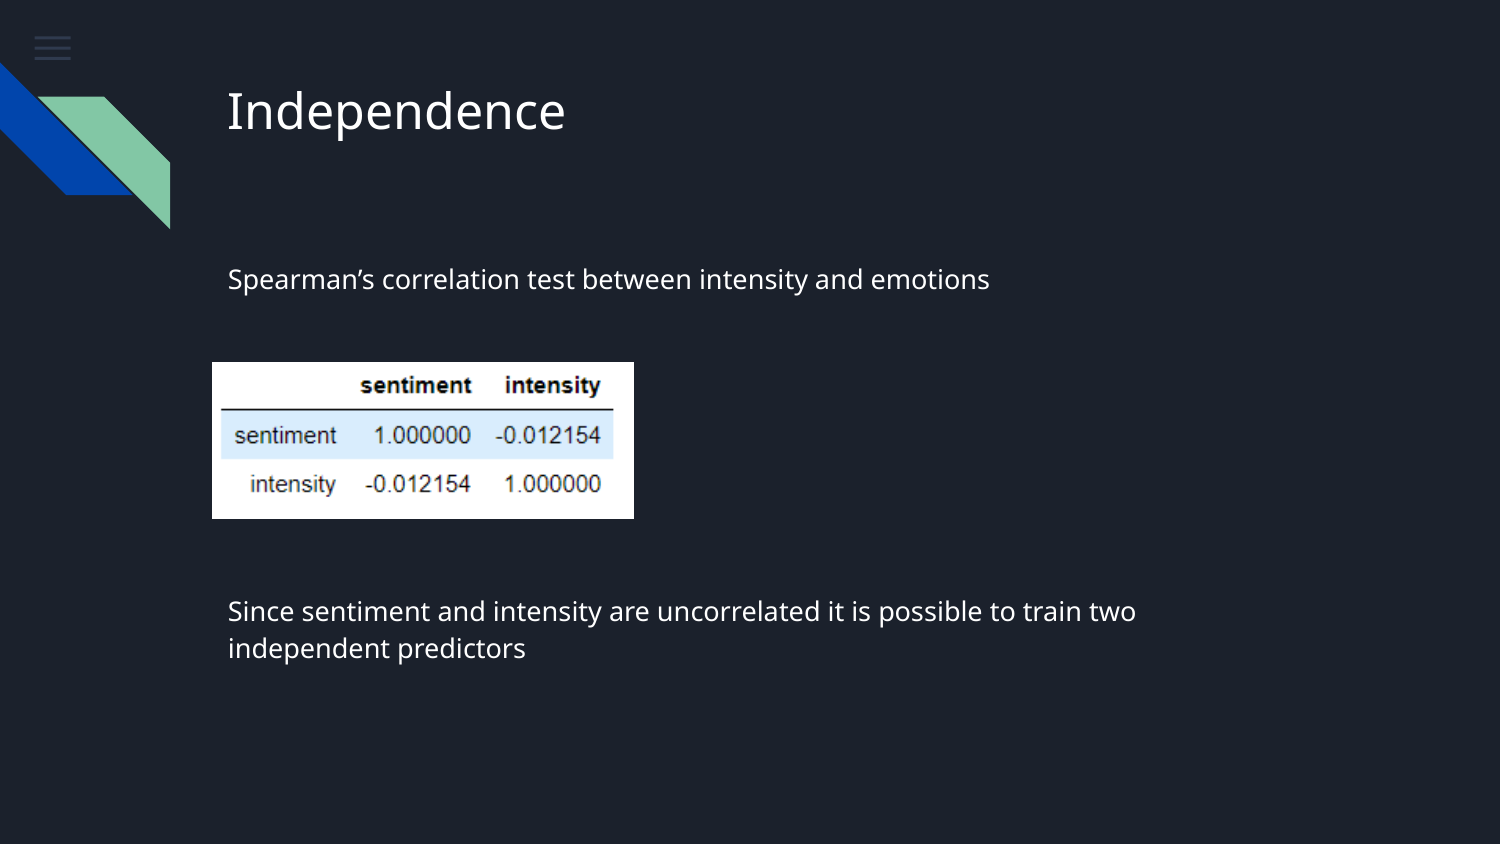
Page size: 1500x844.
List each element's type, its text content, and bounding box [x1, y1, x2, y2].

list Since sentiment and intensity are uncorrelated it is possible to train two independent predictors [212, 574, 1177, 708]
title Independence [212, 64, 1368, 215]
list Spearman’s correlation test between intensity and emotions [212, 242, 1177, 376]
picture [212, 361, 634, 519]
